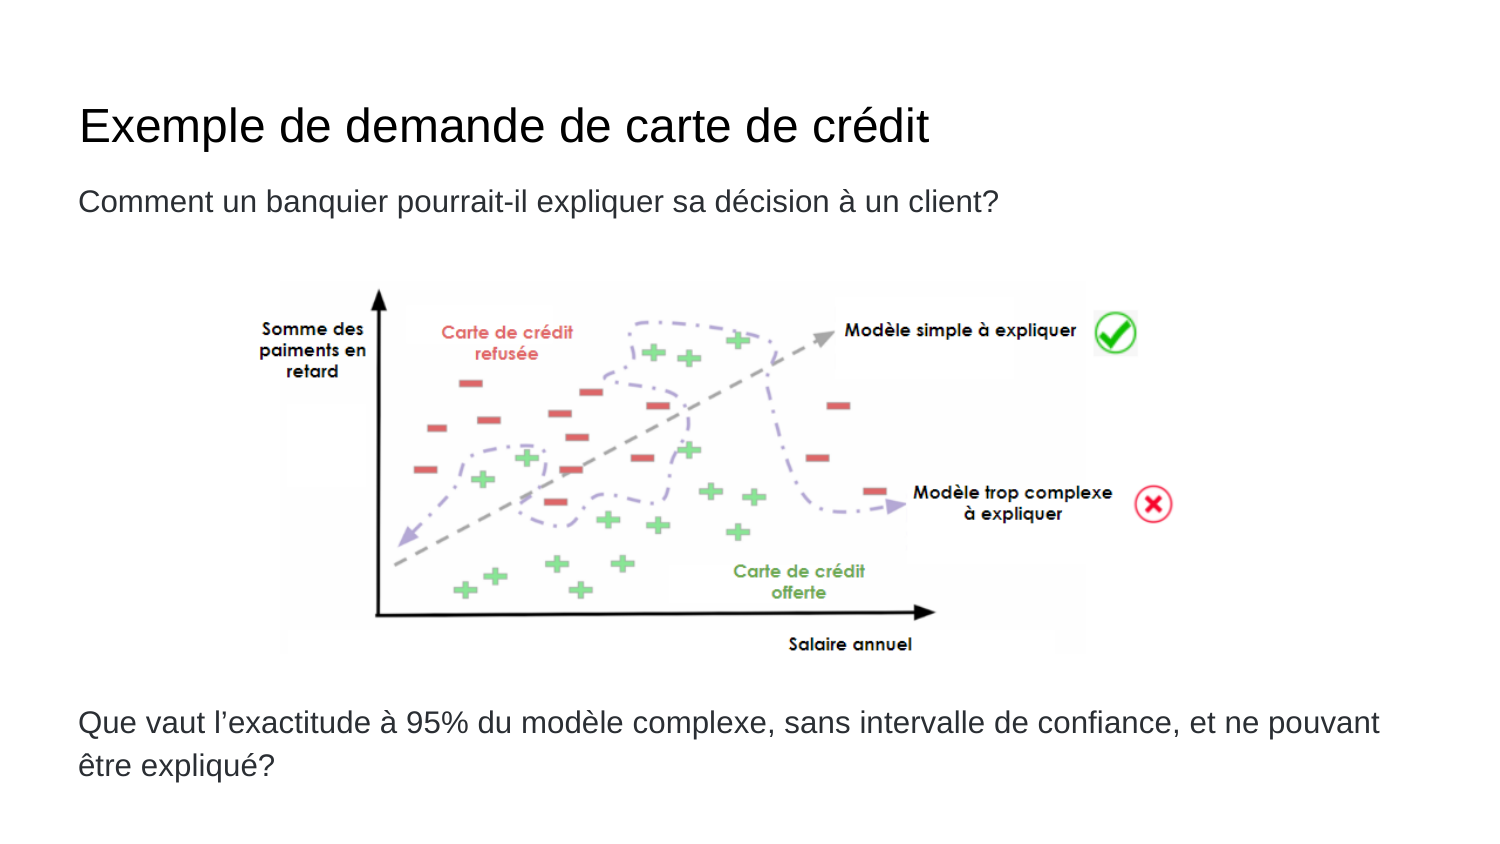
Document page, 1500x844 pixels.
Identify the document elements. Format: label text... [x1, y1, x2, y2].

title Exemple de demande de carte de crédit [64, 70, 1258, 205]
text_box Comment un banquier pourrait-il expliquer sa décision à un client? [66, 169, 1397, 230]
text_box Que vaut l’exactitude à 95% du modèle complexe, sans intervalle de confiance, et ne pouvant être expliqué? [66, 685, 1397, 794]
picture [243, 281, 1179, 654]
